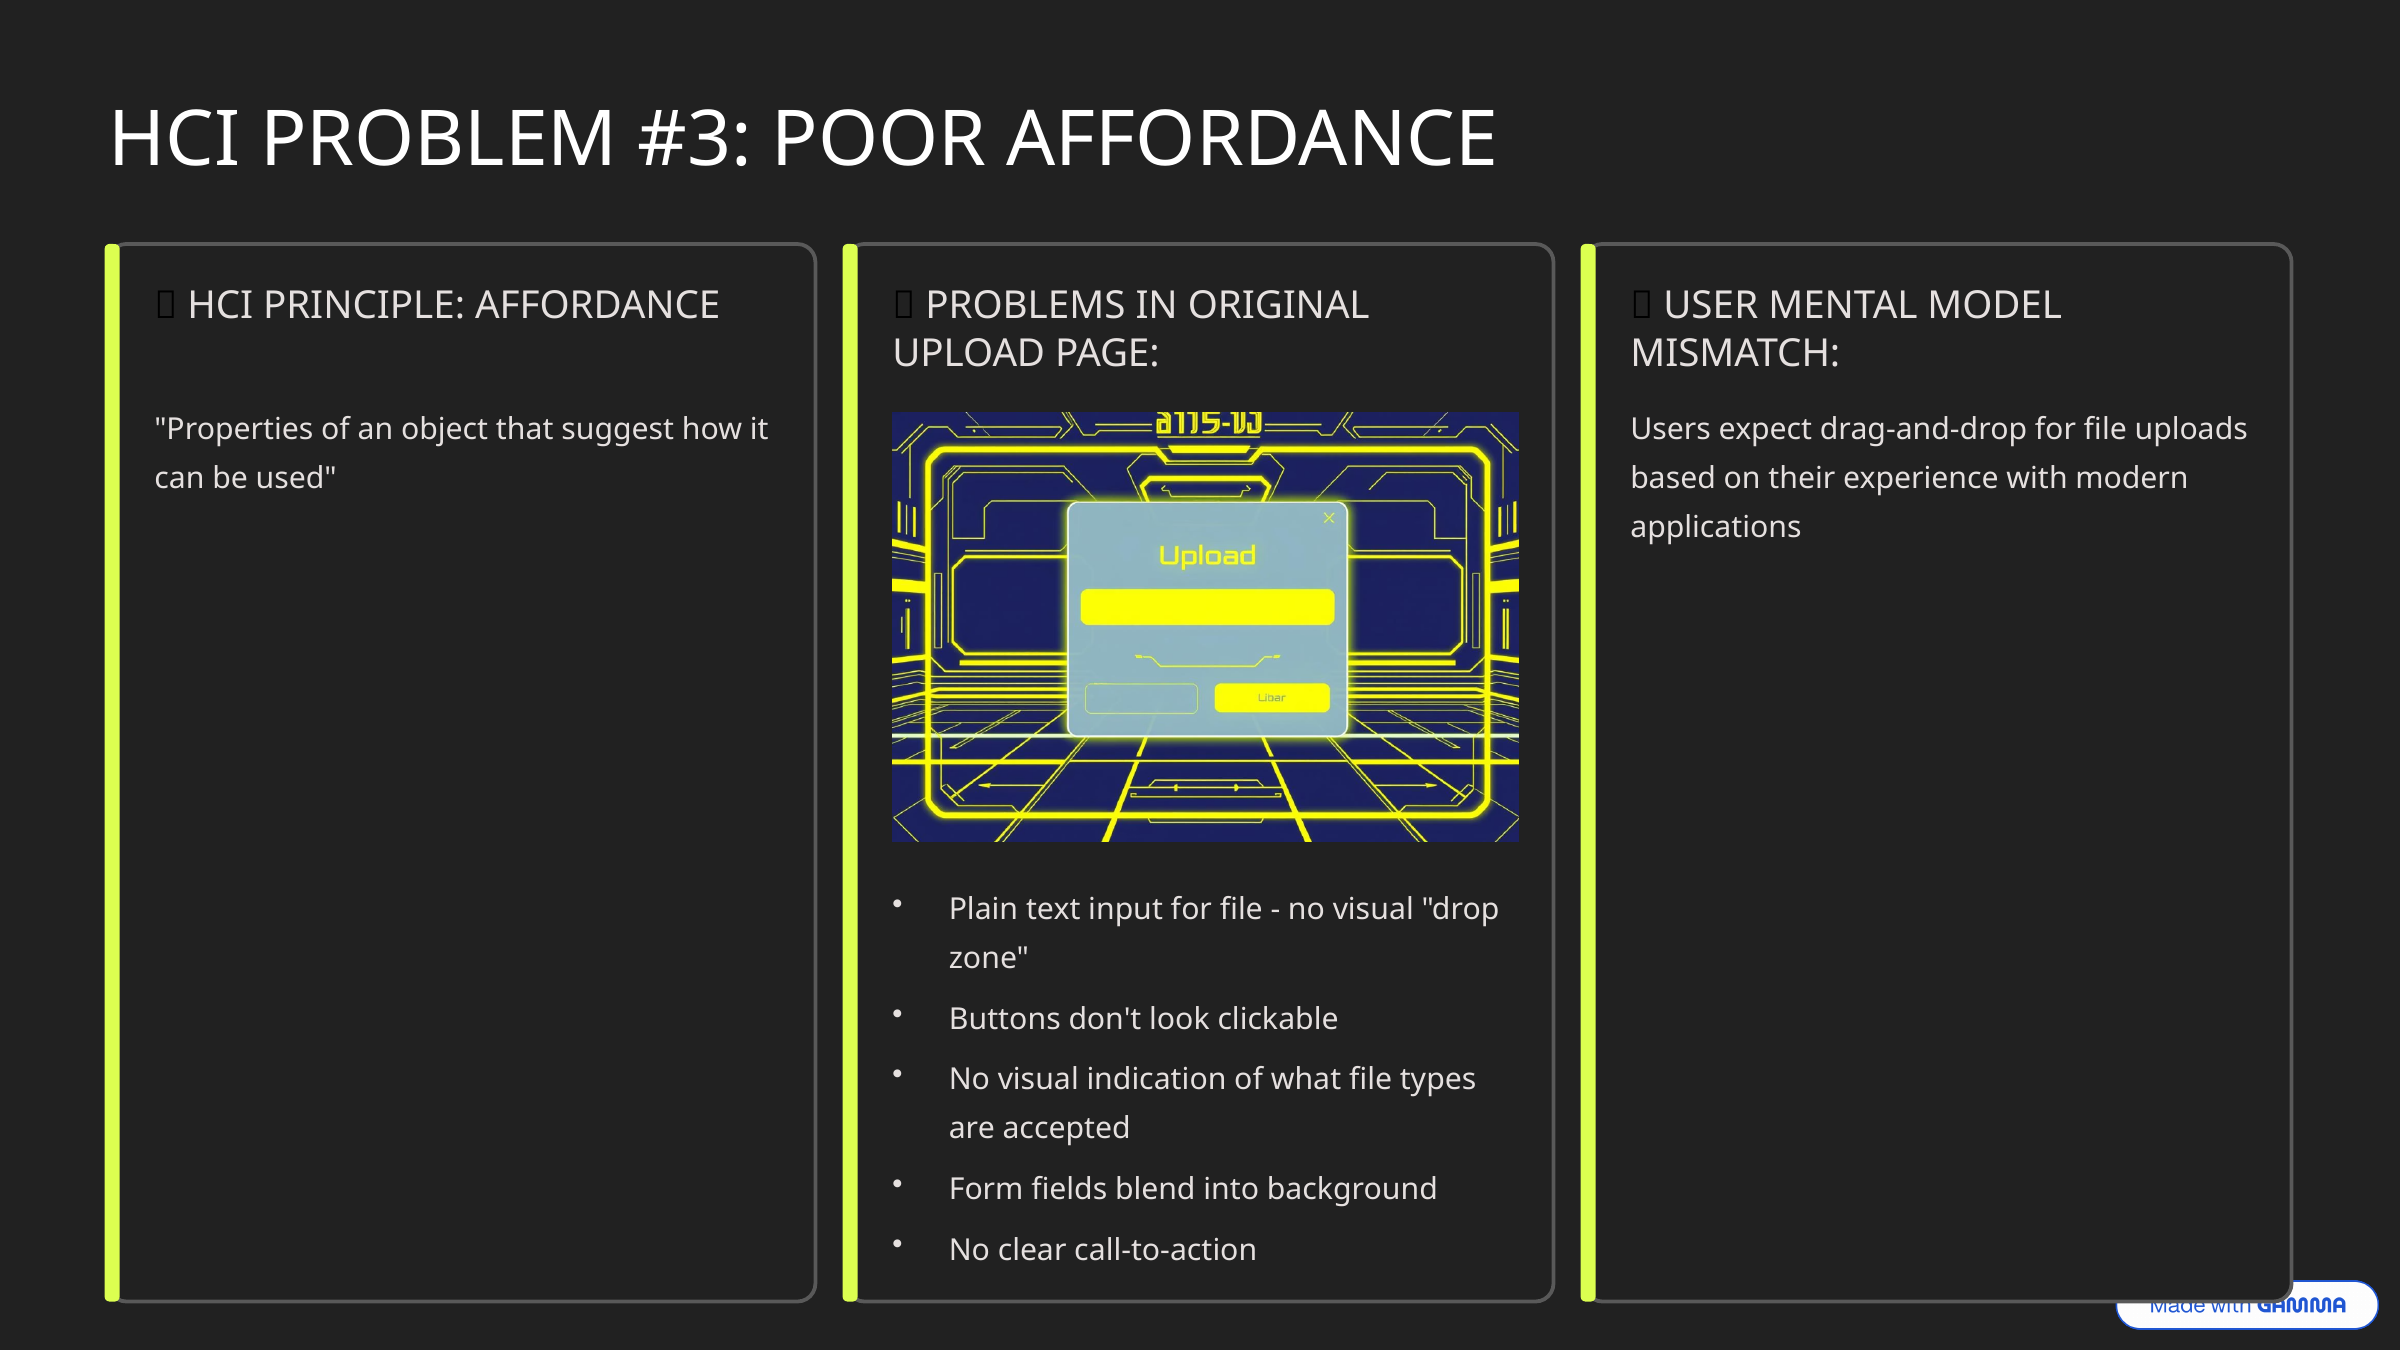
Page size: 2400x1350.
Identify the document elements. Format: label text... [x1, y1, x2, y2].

text_box Buttons don't look clickable [892, 986, 1519, 1036]
text_box [1580, 243, 1596, 1302]
text_box [842, 243, 858, 1302]
text_box [104, 243, 120, 1302]
text_box [1595, 243, 2292, 1302]
text_box No visual indication of what file types are accepted [892, 1046, 1519, 1146]
text_box 📖 HCI PRINCIPLE: AFFORDANCE [154, 278, 781, 378]
text_box No clear call-to-action [892, 1217, 1519, 1267]
text_box Users expect drag-and-drop for file uploads based on their experience with modern applications [1630, 396, 2257, 546]
text_box 🧠 USER MENTAL MODEL MISMATCH: [1630, 278, 2257, 378]
text_box HCI PROBLEM #3: POOR AFFORDANCE [108, 85, 1550, 182]
picture [892, 412, 1519, 842]
text_box [119, 243, 816, 1302]
text_box Form fields blend into background [892, 1156, 1519, 1207]
text_box Plain text input for file - no visual "drop zone" [892, 876, 1519, 976]
text_box "Properties of an object that suggest how it can be used" [154, 396, 781, 496]
text_box [857, 243, 1554, 1302]
picture [2106, 1271, 2389, 1339]
text_box ❌ PROBLEMS IN ORIGINAL UPLOAD PAGE: [892, 278, 1519, 378]
